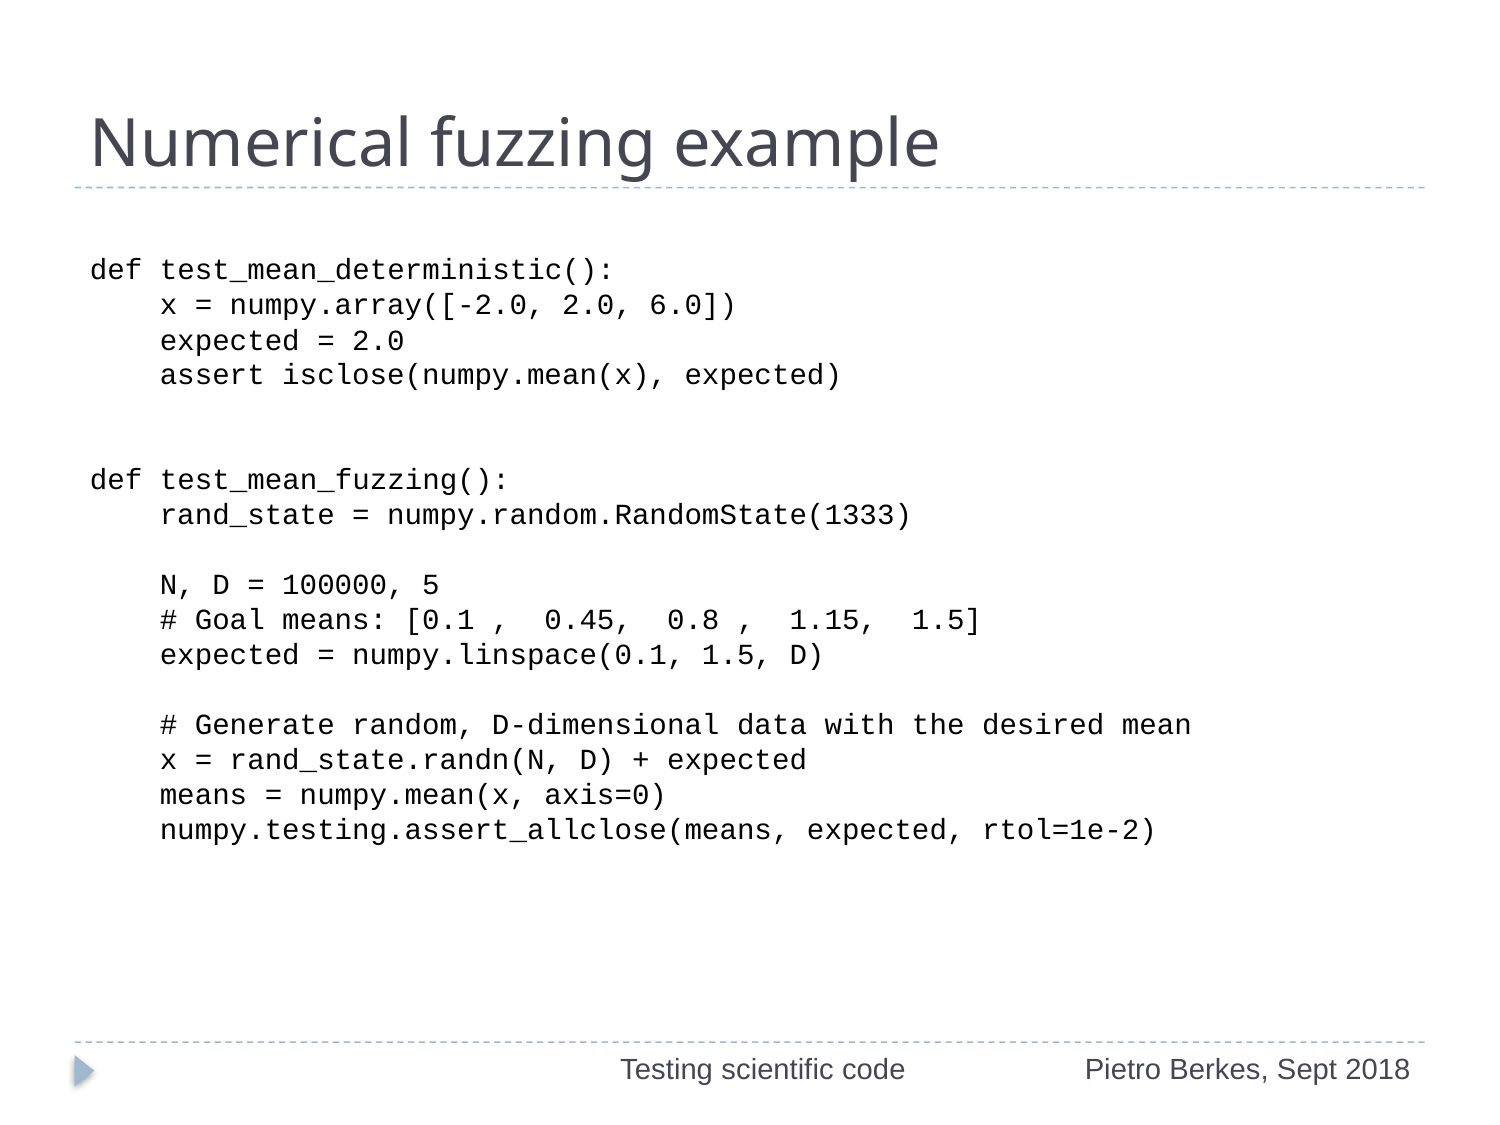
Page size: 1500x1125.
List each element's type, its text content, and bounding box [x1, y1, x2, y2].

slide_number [1051, 1042, 1426, 1103]
footer Testing scientific code [475, 1042, 1051, 1103]
list def test_mean_deterministic(): x = numpy.array([-2.0, 2.0, 6.0]) expected = 2.0 assert isclose(numpy.mean(x), expected) def test_mean_fuzzing(): rand_state = numpy.random.RandomState(1333) N, D = 100000, 5 # Goal means: [0.1 , 0.45, 0.8 , 1.15, 1.5] expected = numpy.linspace(0.1, 1.5, D) # Generate random, D-dimensional data with the desired mean x = rand_state.randn(N, D) + expected means = numpy.mean(x, axis=0) numpy.testing.assert_allclose(means, expected, rtol=1e-2) [75, 243, 1425, 1010]
title Numerical fuzzing example [75, 24, 1425, 188]
